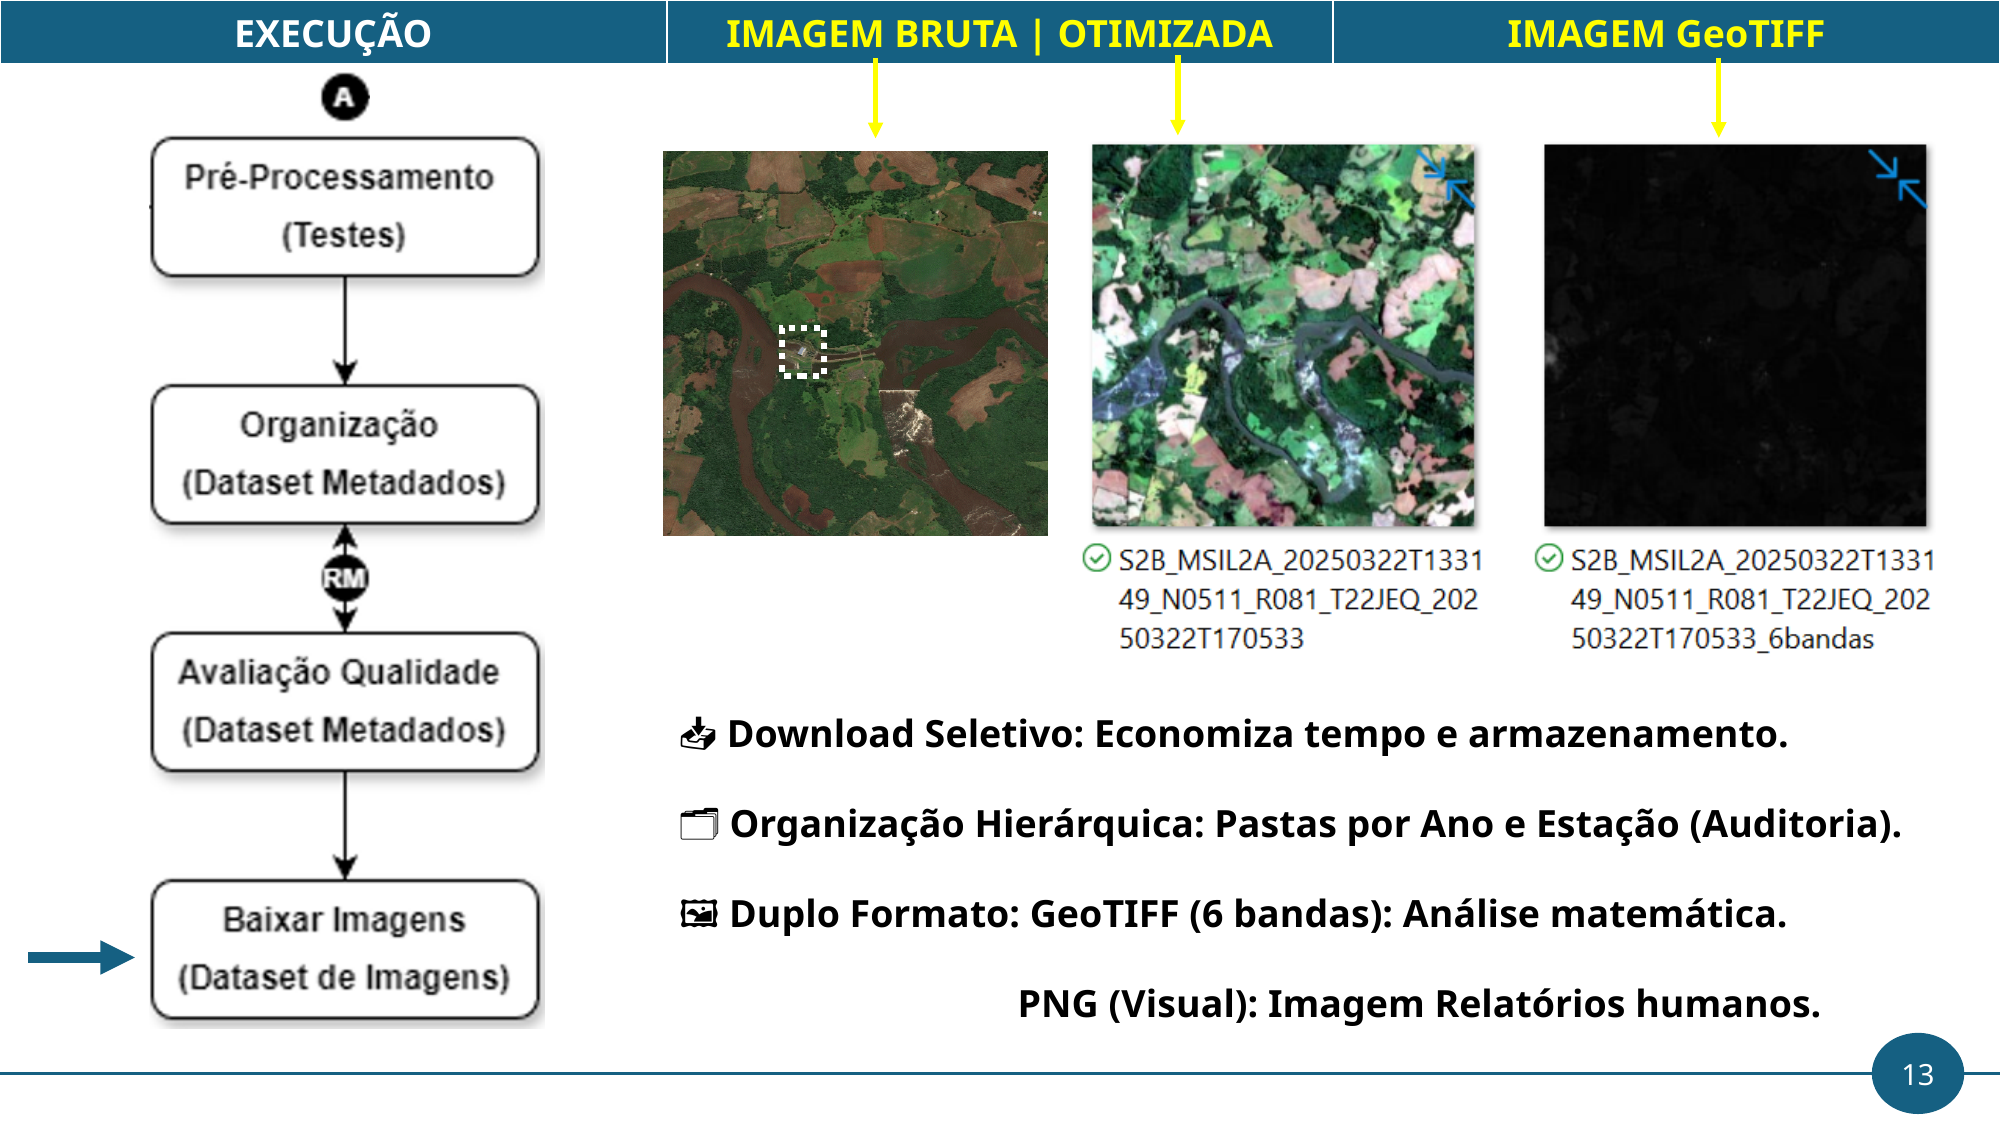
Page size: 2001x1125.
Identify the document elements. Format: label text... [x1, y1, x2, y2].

table_header IMAGEM BRUTA | OTIMIZADA [668, 1, 1332, 63]
picture [663, 150, 1049, 536]
table_header EXECUÇÃO [1, 1, 666, 63]
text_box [149, 63, 665, 1030]
table_header IMAGEM GeoTIFF [1334, 1, 1999, 63]
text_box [0, 1032, 2000, 1115]
text_box 📥 Download Seletivo: Economiza tempo e armazenamento. 🗂️ Organização Hierárquica: Pastas por Ano e Estação (Auditoria). 🖼️ Duplo Formato: GeoTIFF (6 bandas): Análise matemática. PNG (Visual): Imagem Relatórios humanos. [663, 657, 1939, 1032]
picture [1080, 126, 1940, 659]
